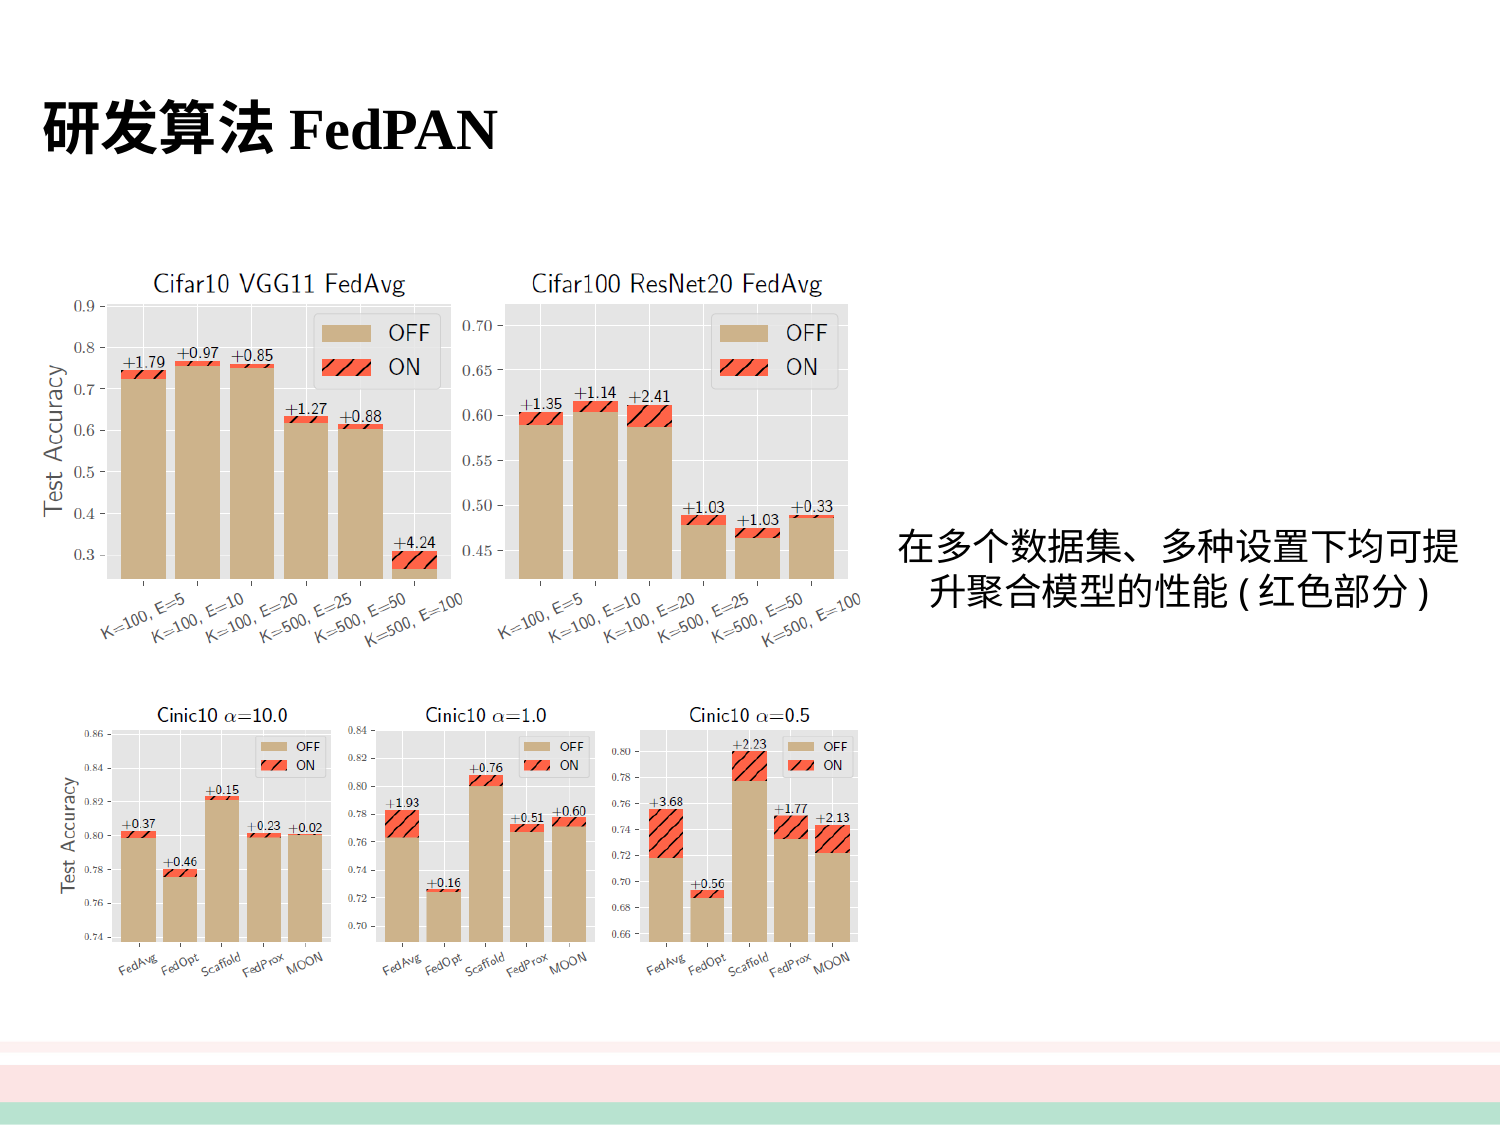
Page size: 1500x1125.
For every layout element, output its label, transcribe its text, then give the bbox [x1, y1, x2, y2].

text_box 研发算法FedPAN [27, 14, 992, 169]
text_box 在多个数据集、多种设置下均可提升聚合模型的性能(红色部分) [878, 515, 1481, 620]
picture [0, 0, 1500, 1125]
